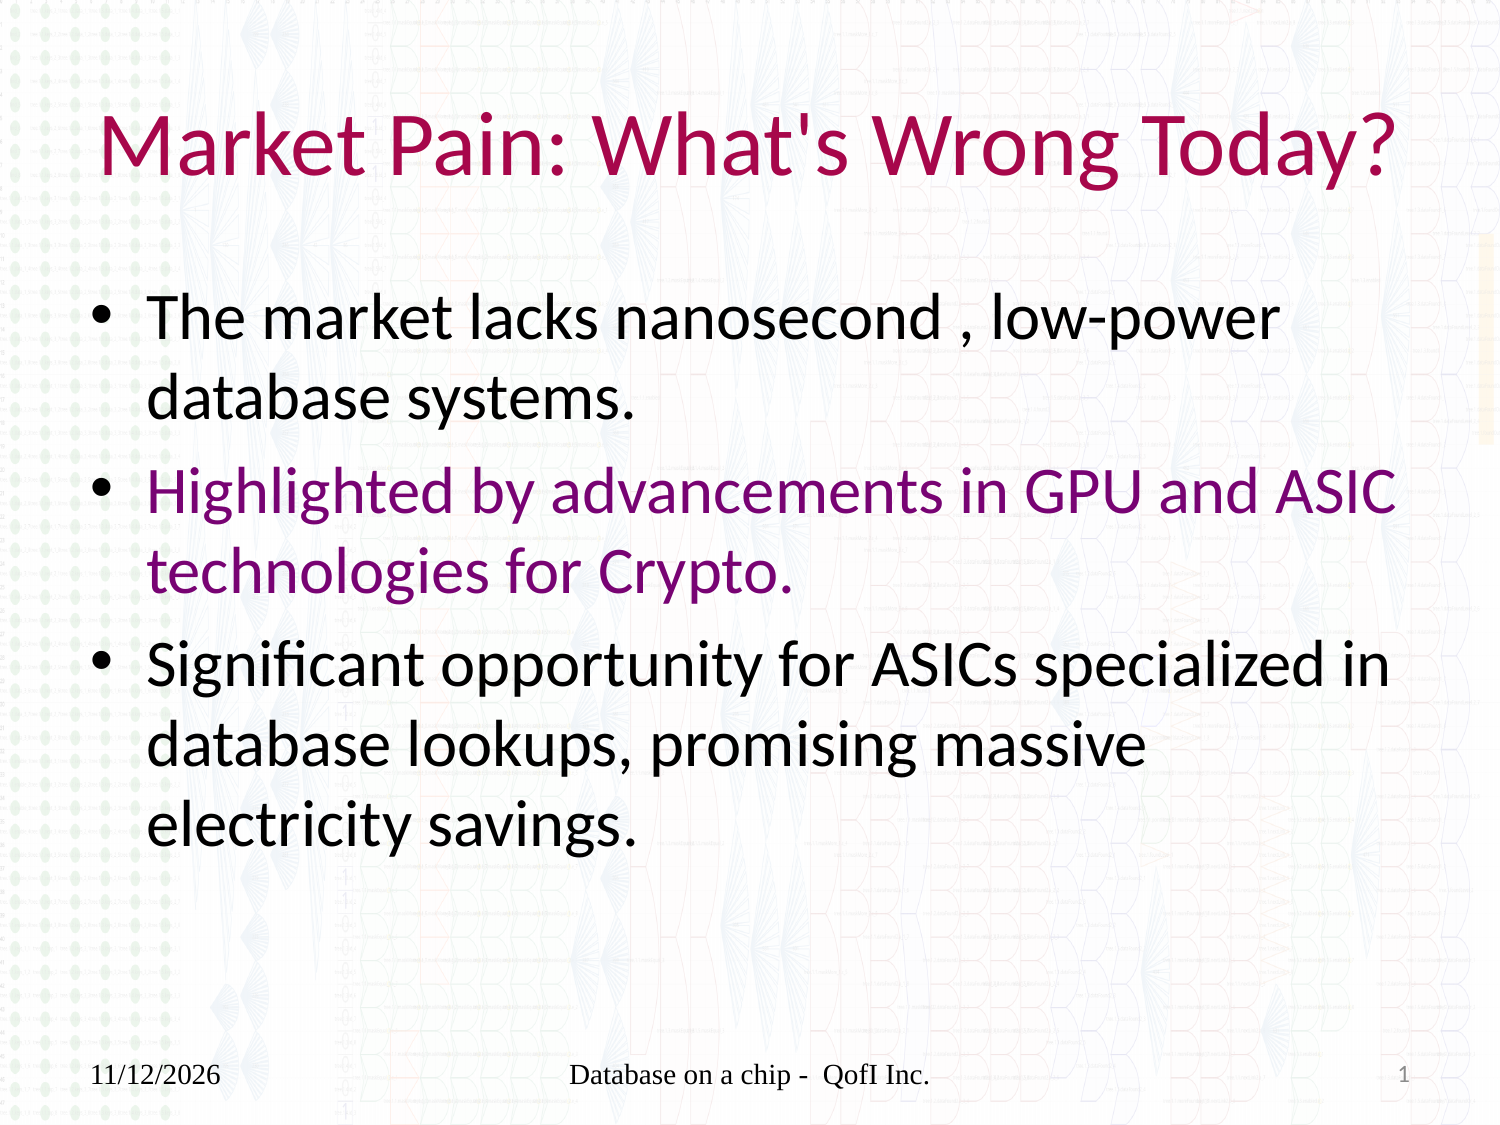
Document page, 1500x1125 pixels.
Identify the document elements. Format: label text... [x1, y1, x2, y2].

title Market Pain: What's Wrong Today? [75, 45, 1425, 233]
list The market lacks nanosecond , low-power database systems. Highlighted by advancements in GPU and ASIC technologies for Crypto. Significant opportunity for ASICs specialized in database lookups, promising massive electricity savings. [75, 265, 1425, 1008]
footer Database on a chip - QofI Inc. [512, 1042, 988, 1103]
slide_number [75, 1042, 425, 1103]
slide_number 1 [1074, 1042, 1425, 1103]
picture [0, 0, 1500, 1125]
